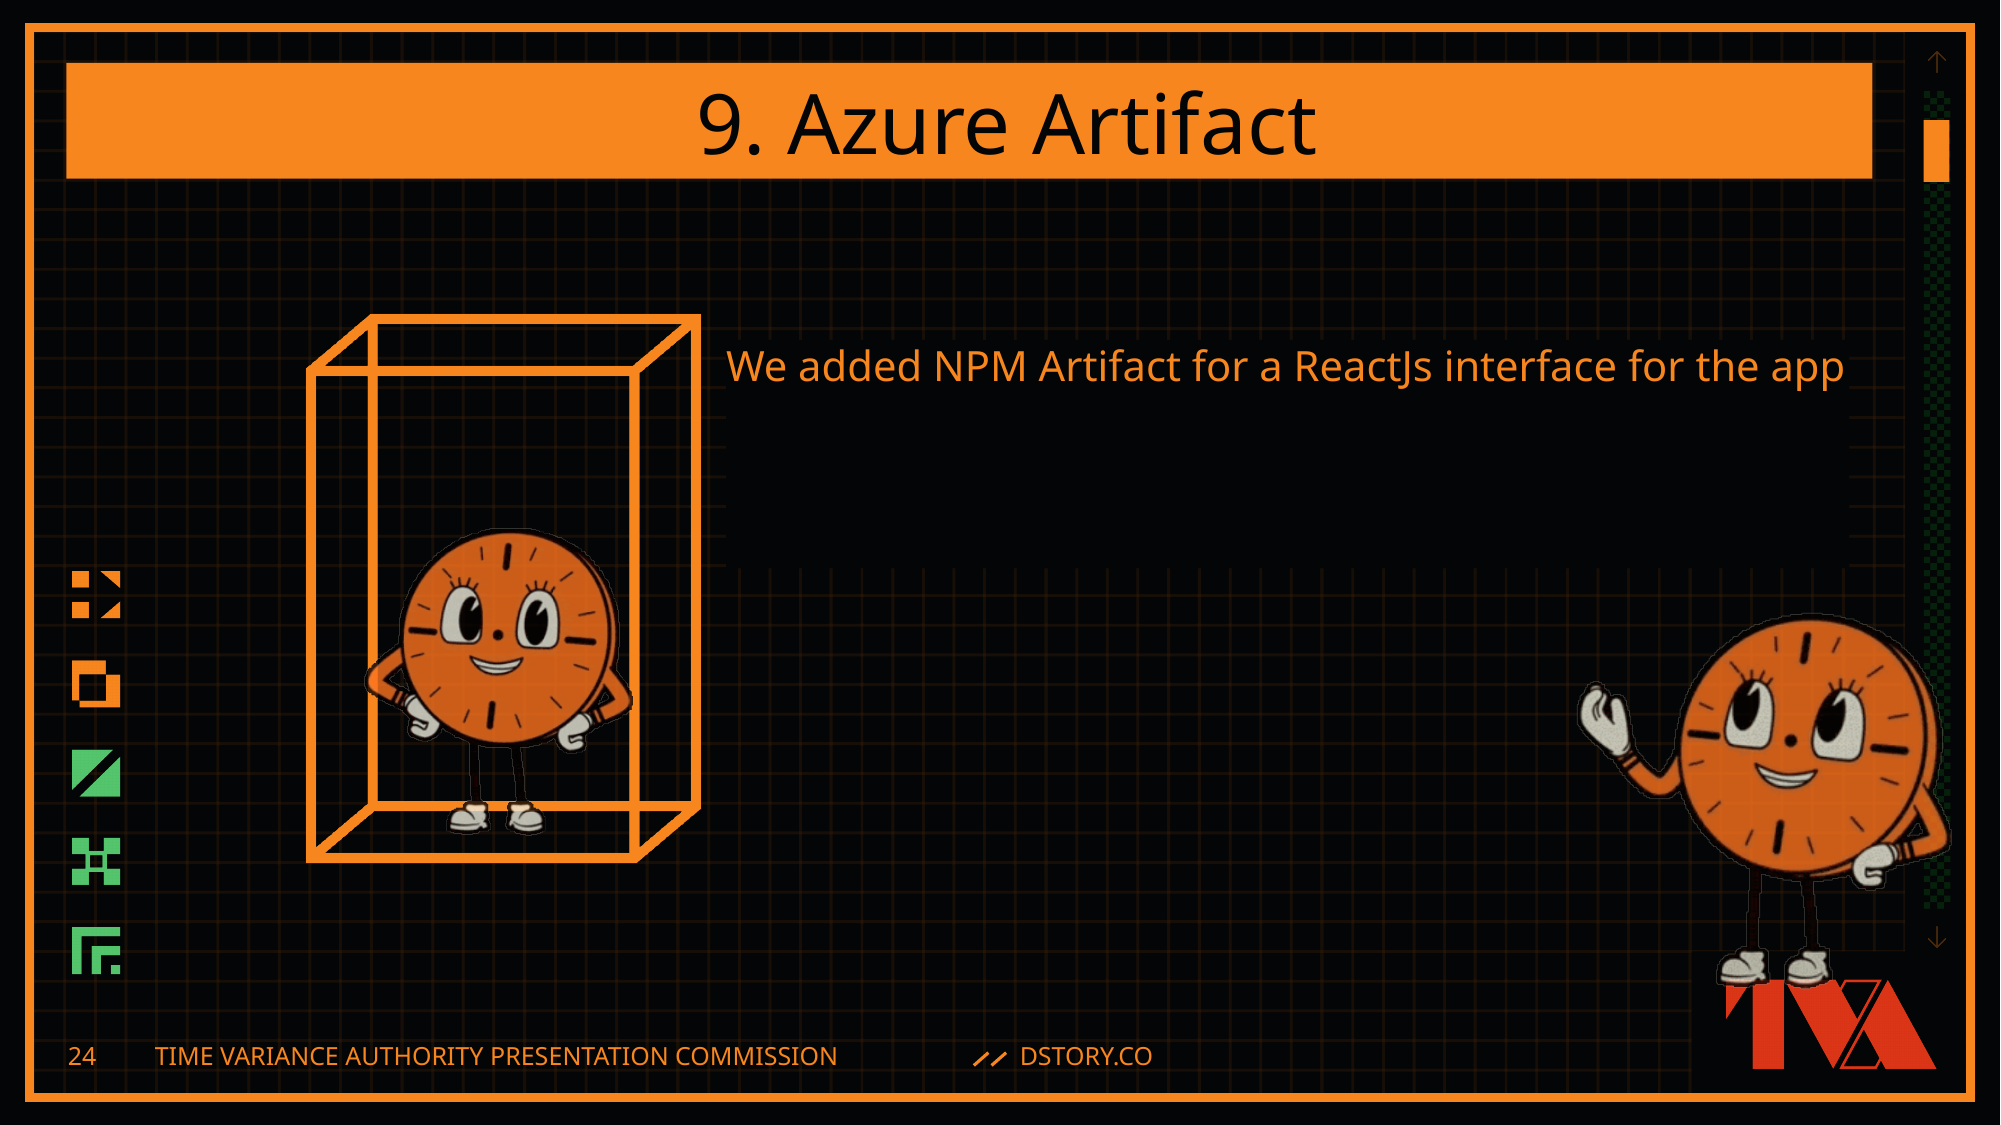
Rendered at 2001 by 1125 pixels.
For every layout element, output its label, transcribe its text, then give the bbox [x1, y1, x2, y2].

text_box 9. Azure Artifact [66, 62, 1873, 179]
picture [34, 32, 1993, 1093]
text_box We added NPM Artifact for a ReactJs interface for the app [726, 339, 1850, 569]
text_box [1923, 120, 1950, 182]
picture [1922, 47, 1952, 77]
